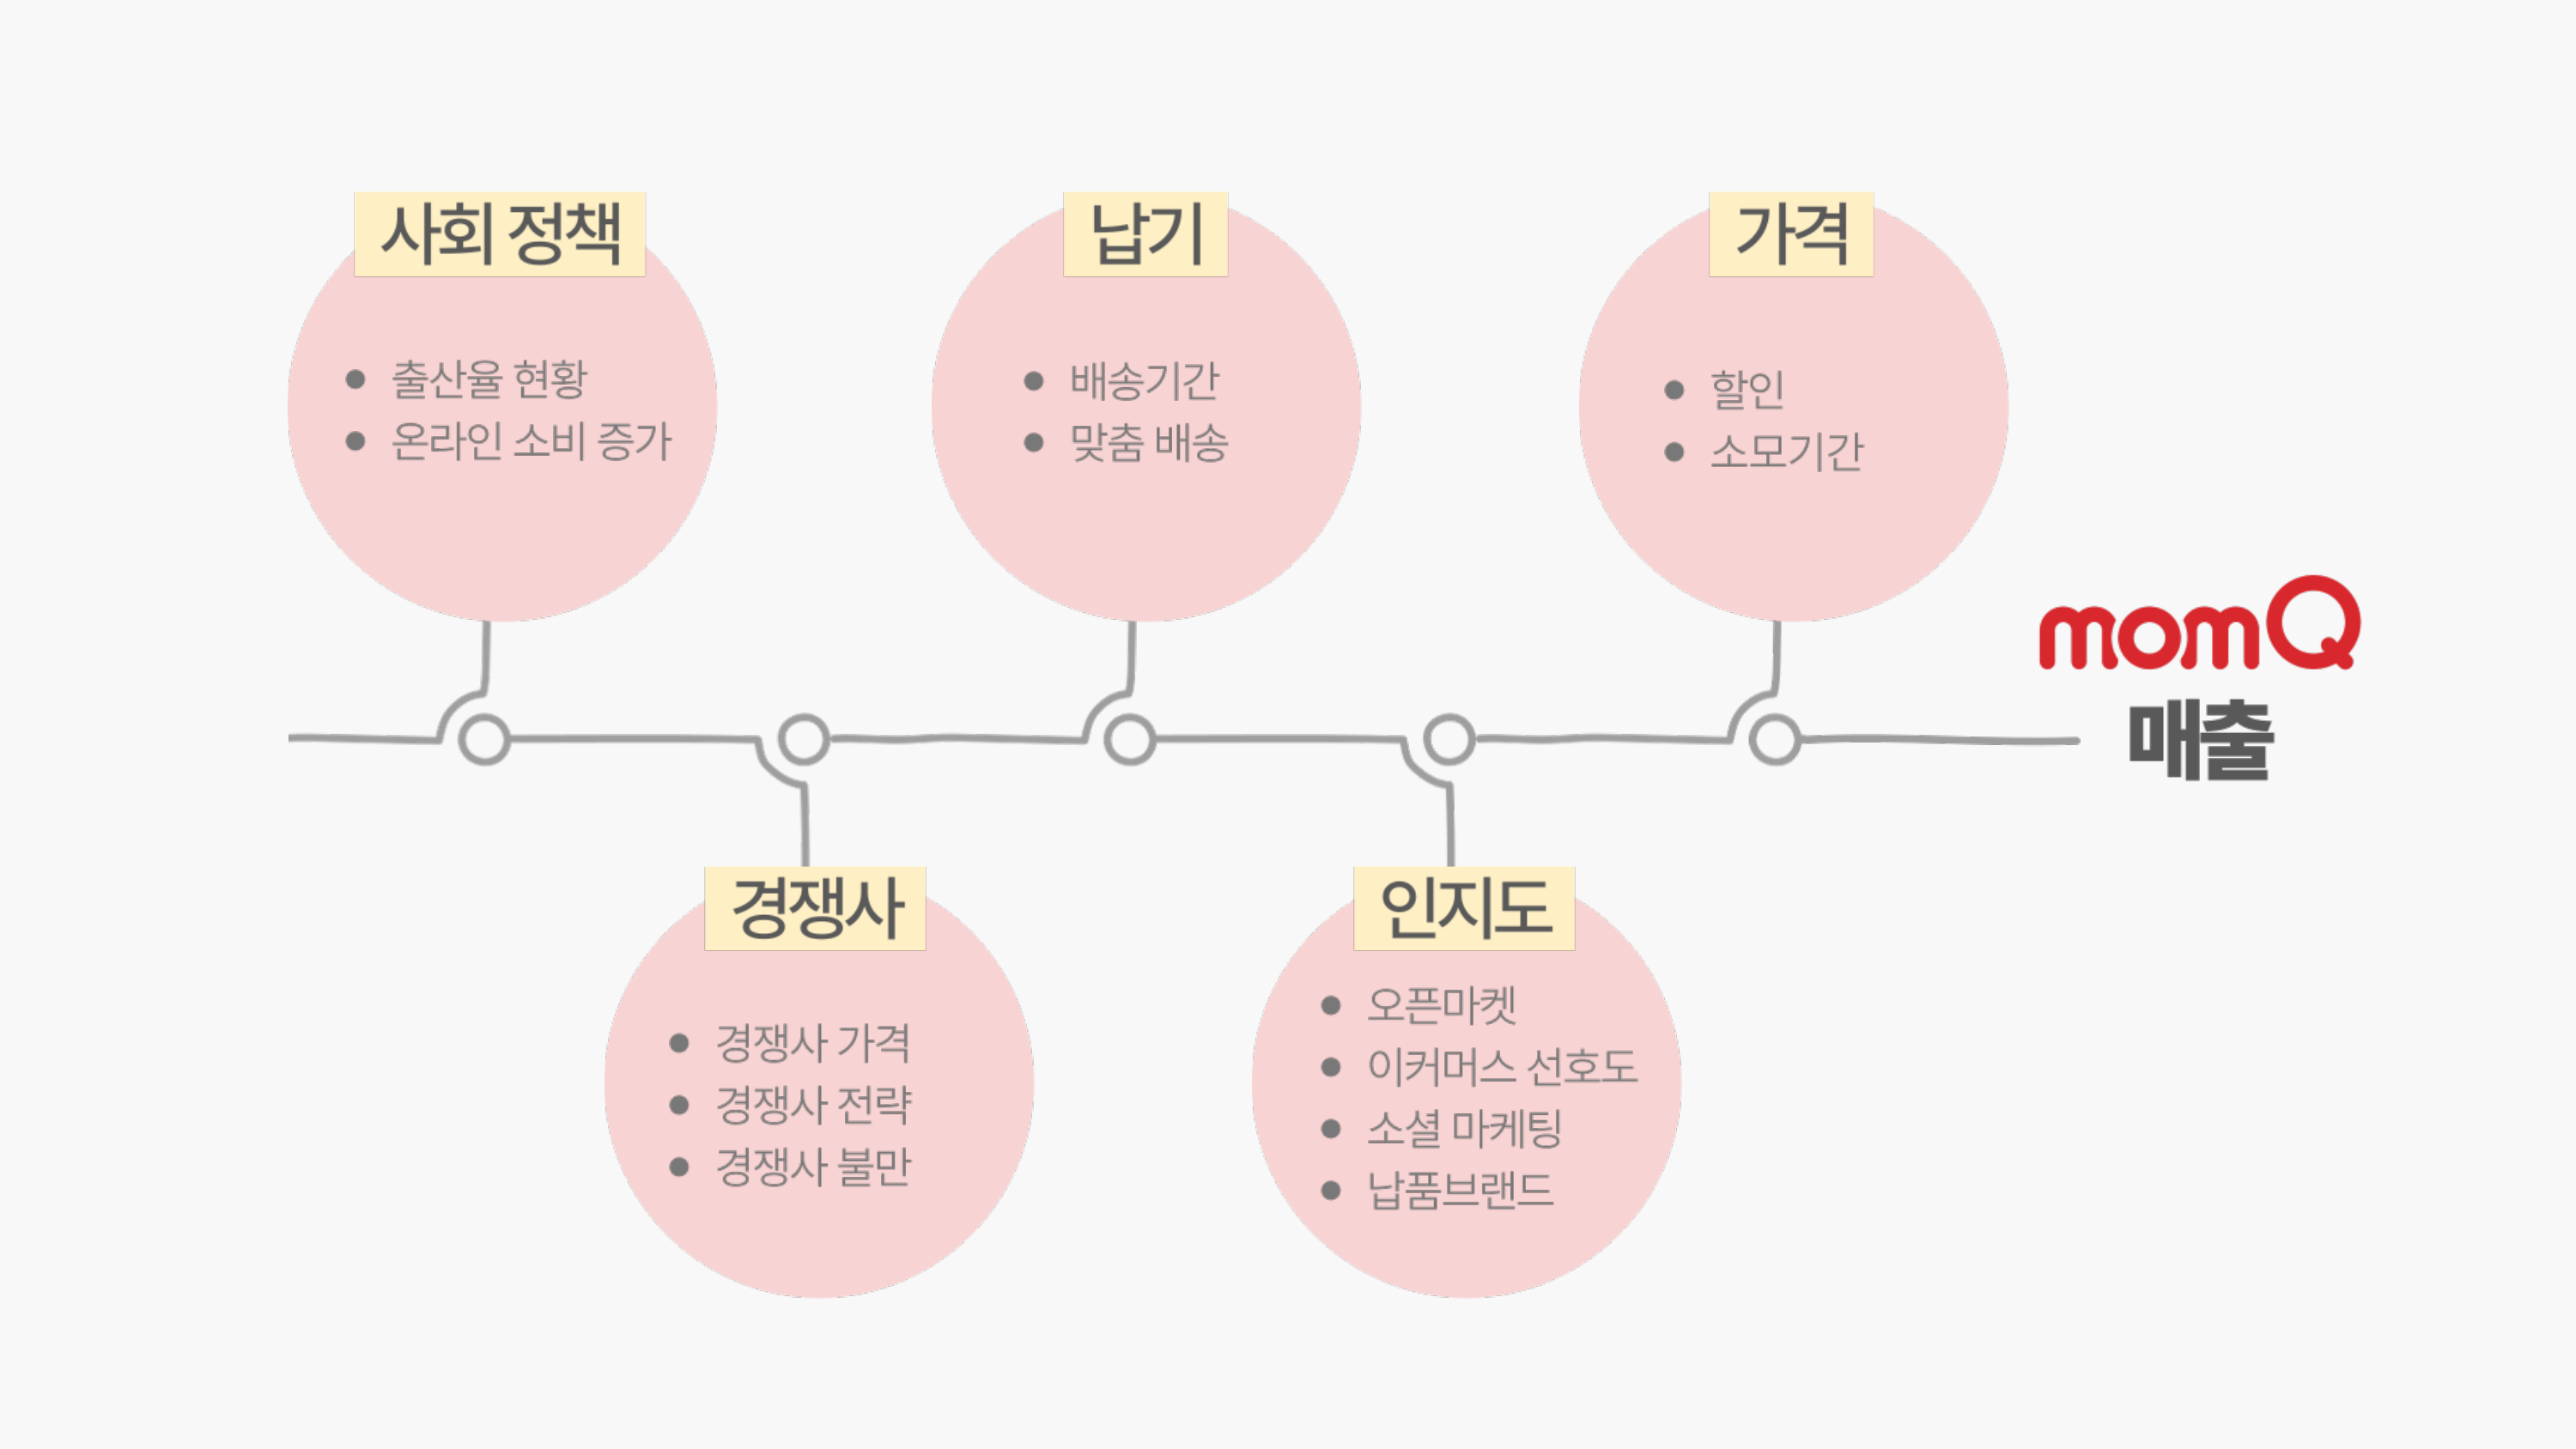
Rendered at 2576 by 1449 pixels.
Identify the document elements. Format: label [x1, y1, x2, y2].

picture [0, 171, 2439, 1299]
